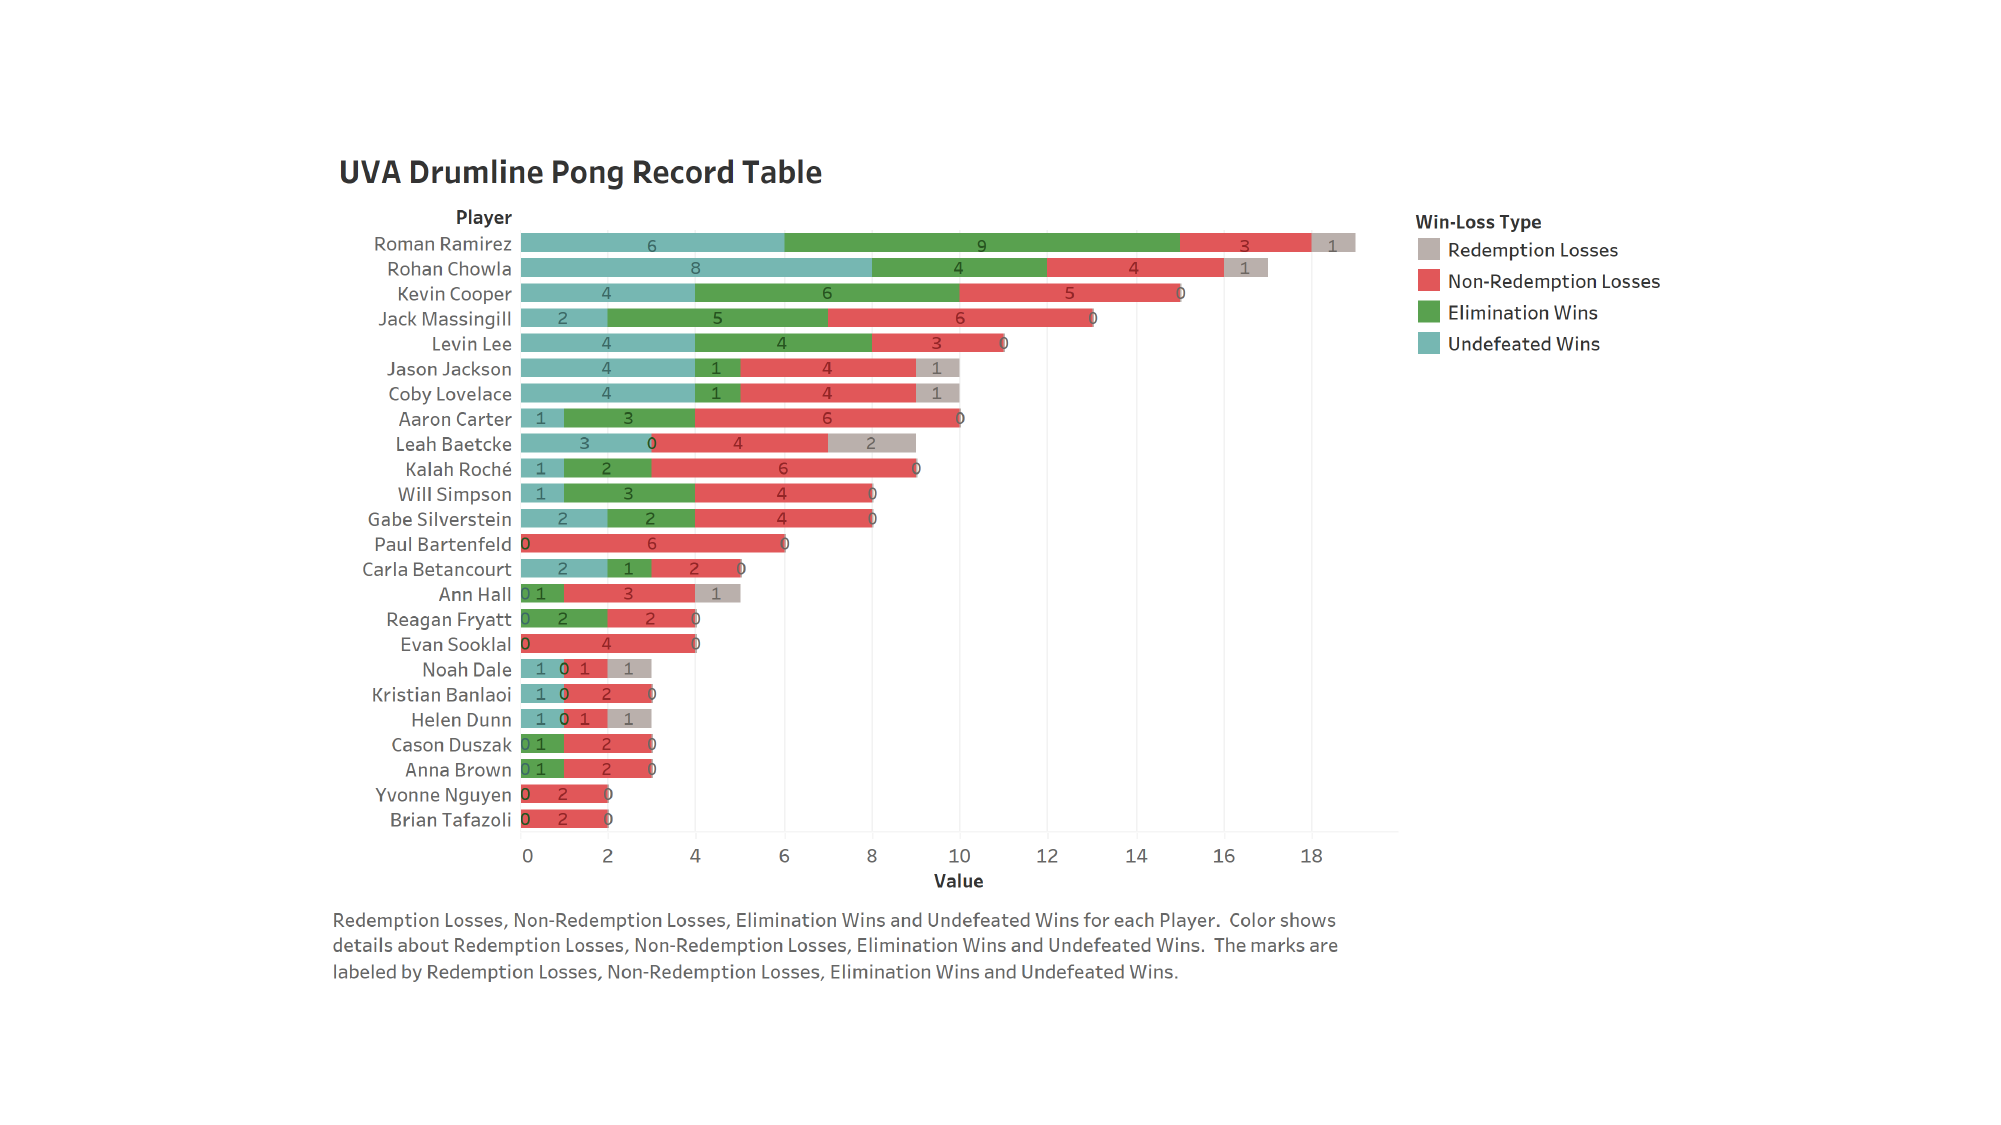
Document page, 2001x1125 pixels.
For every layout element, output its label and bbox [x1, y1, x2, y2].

picture [332, 139, 1668, 986]
